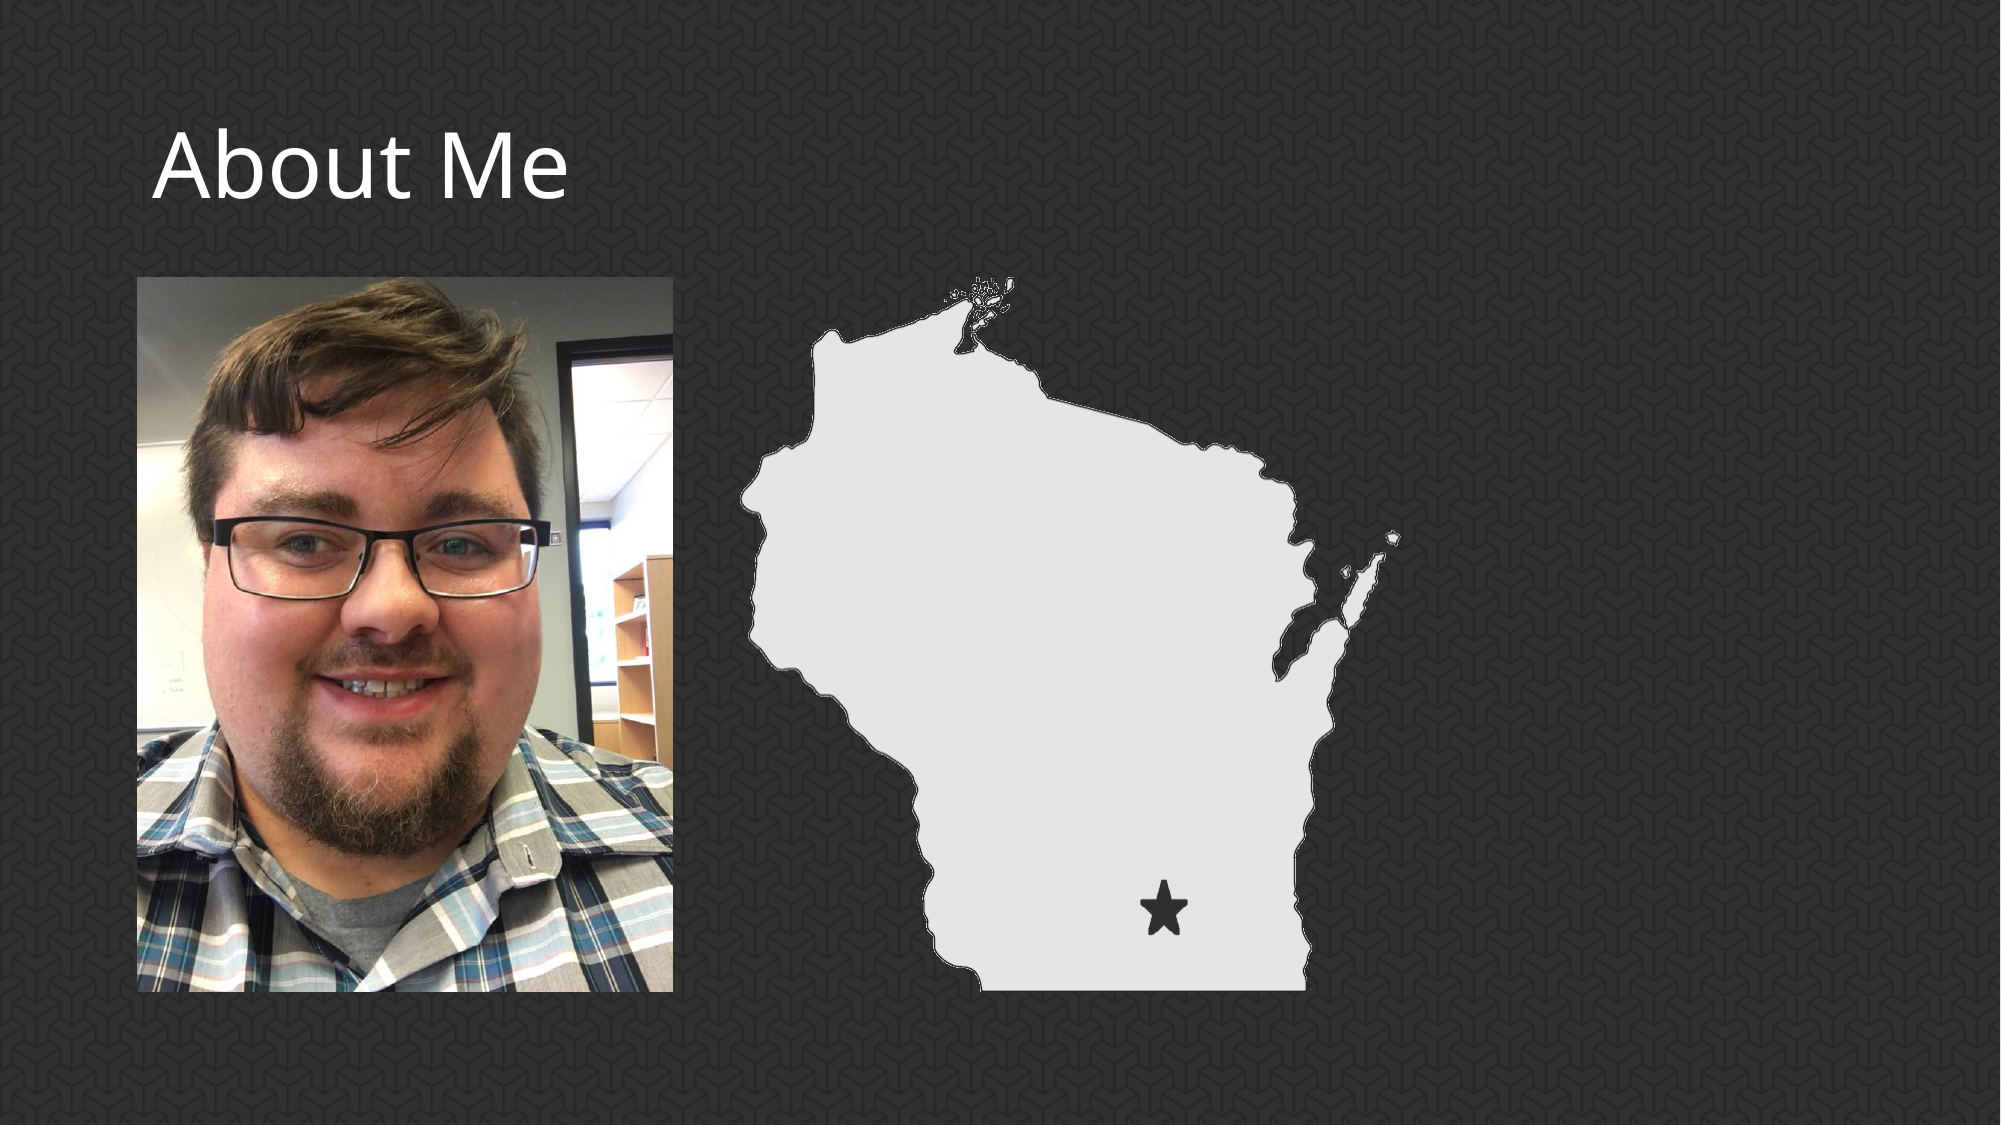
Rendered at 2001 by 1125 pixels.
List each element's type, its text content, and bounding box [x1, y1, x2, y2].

picture [0, 0, 2001, 1125]
title About Me [137, 59, 1863, 278]
